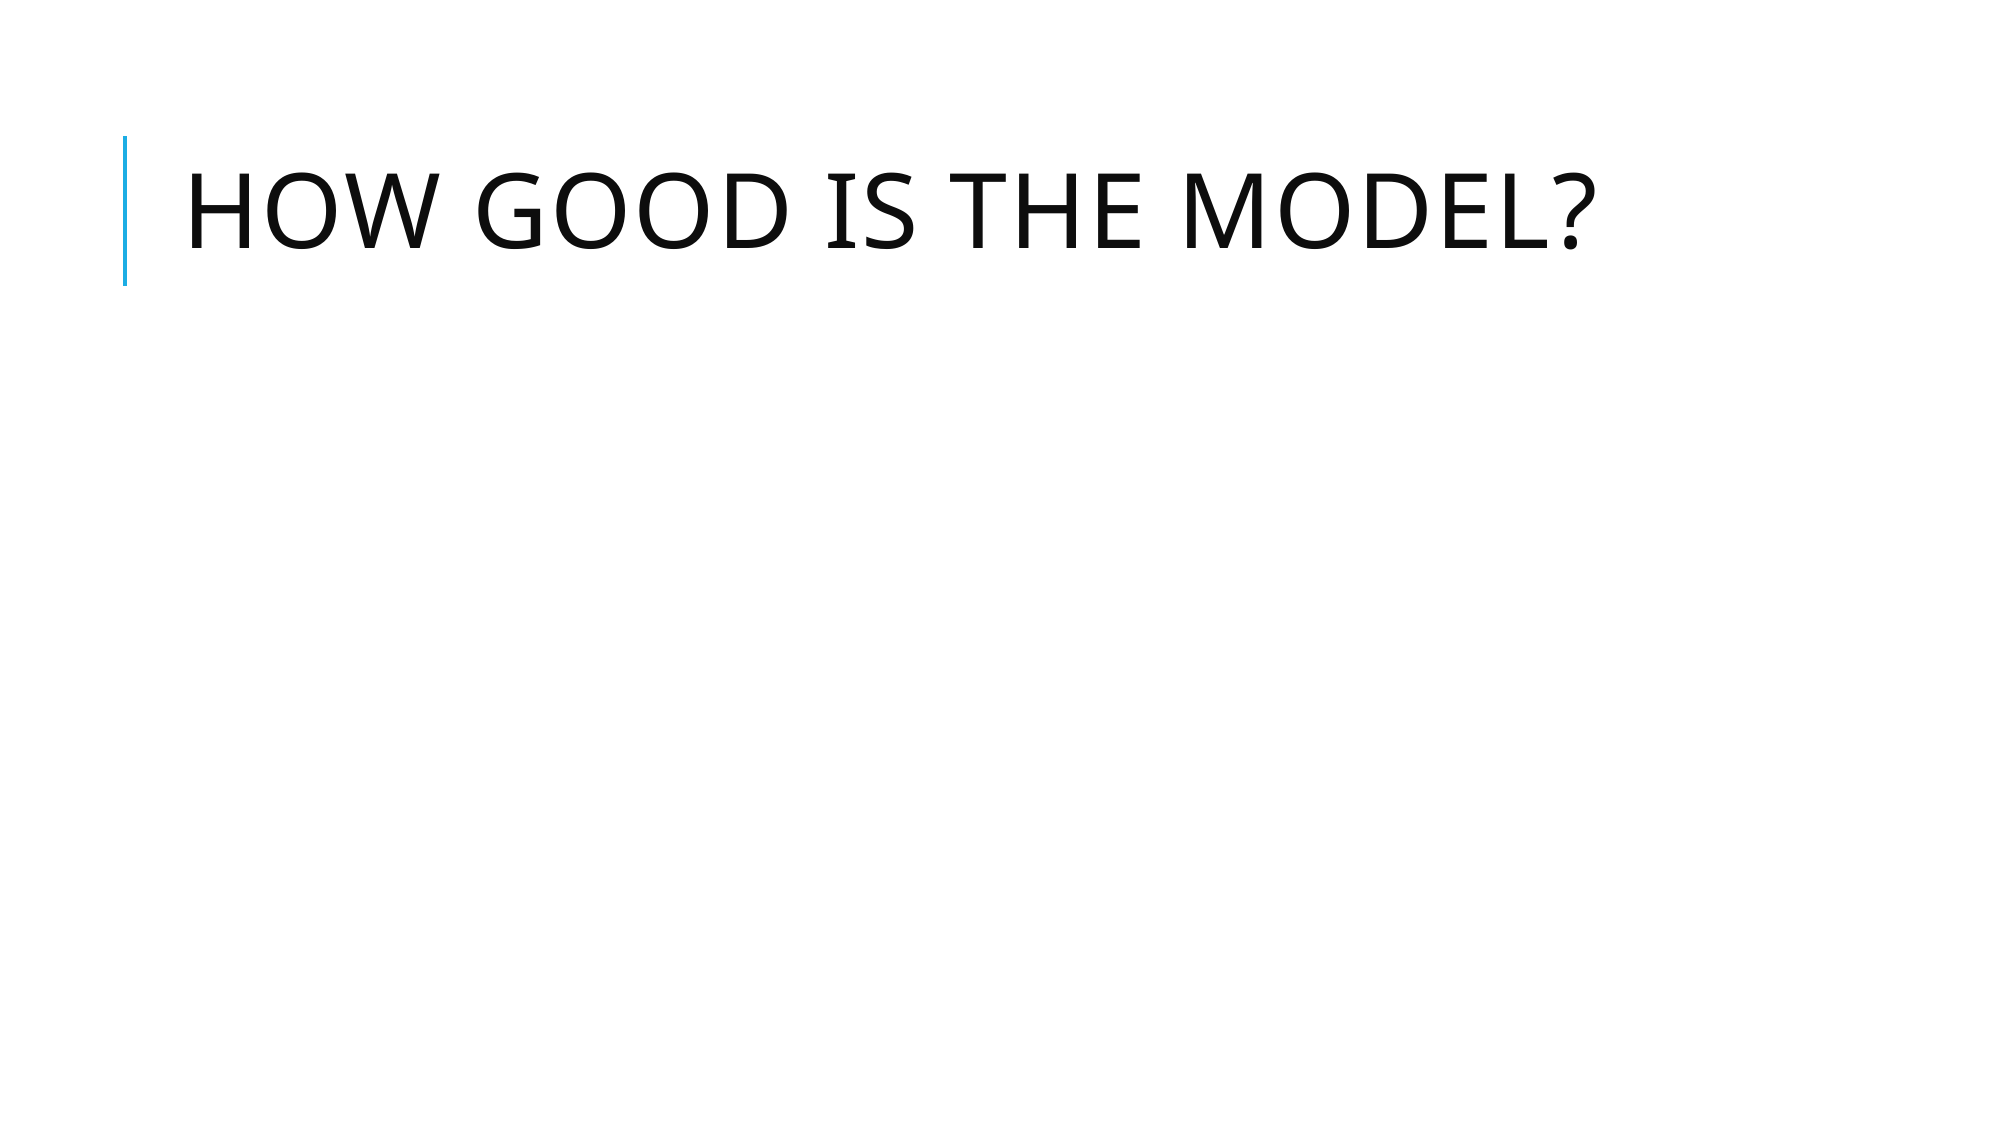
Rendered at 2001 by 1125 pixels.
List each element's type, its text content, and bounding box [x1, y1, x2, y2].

title How Good is the Model? [168, 96, 1763, 342]
